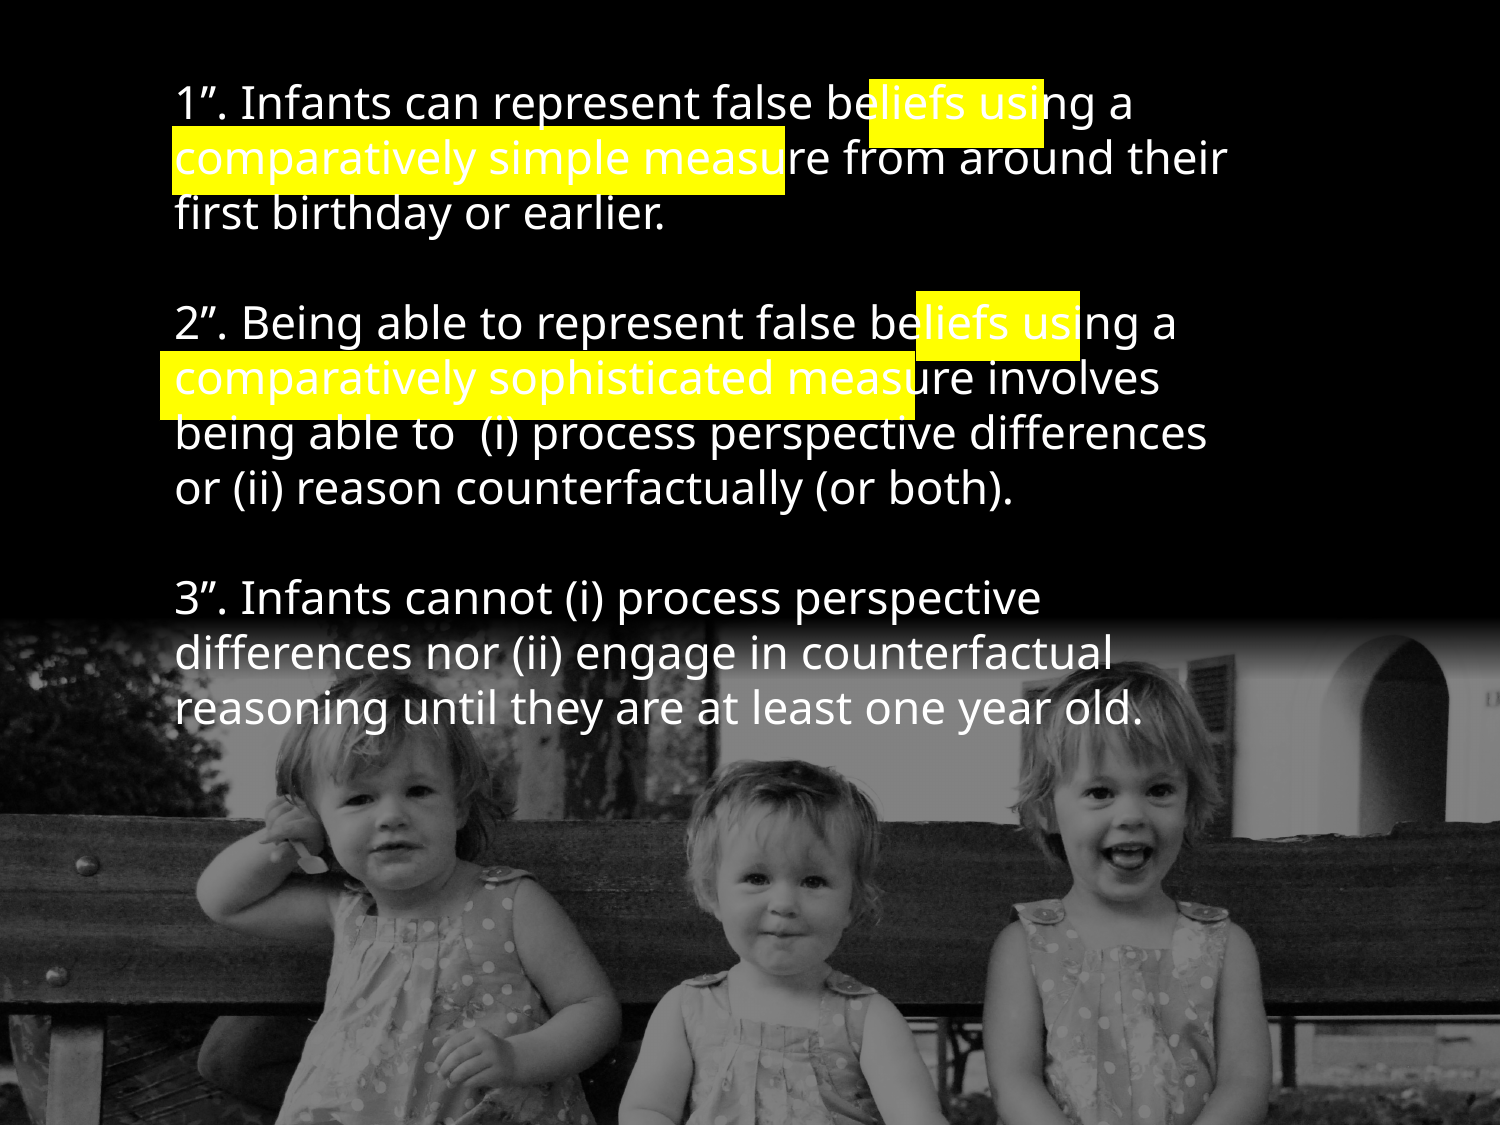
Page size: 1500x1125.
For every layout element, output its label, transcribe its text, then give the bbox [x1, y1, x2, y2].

picture [0, 609, 1500, 1125]
text_box 1’’. Infants can represent false beliefs using a comparatively simple measure from around their first birthday or earlier. 2’’. Being able to represent false beliefs using a comparatively sophisticated measure involves being able to (i) process perspective differences or (ii) reason counterfactually (or both). 3’’. Infants cannot (i) process perspective differences nor (ii) engage in counterfactual reasoning until they are at least one year old. [159, 66, 1260, 608]
